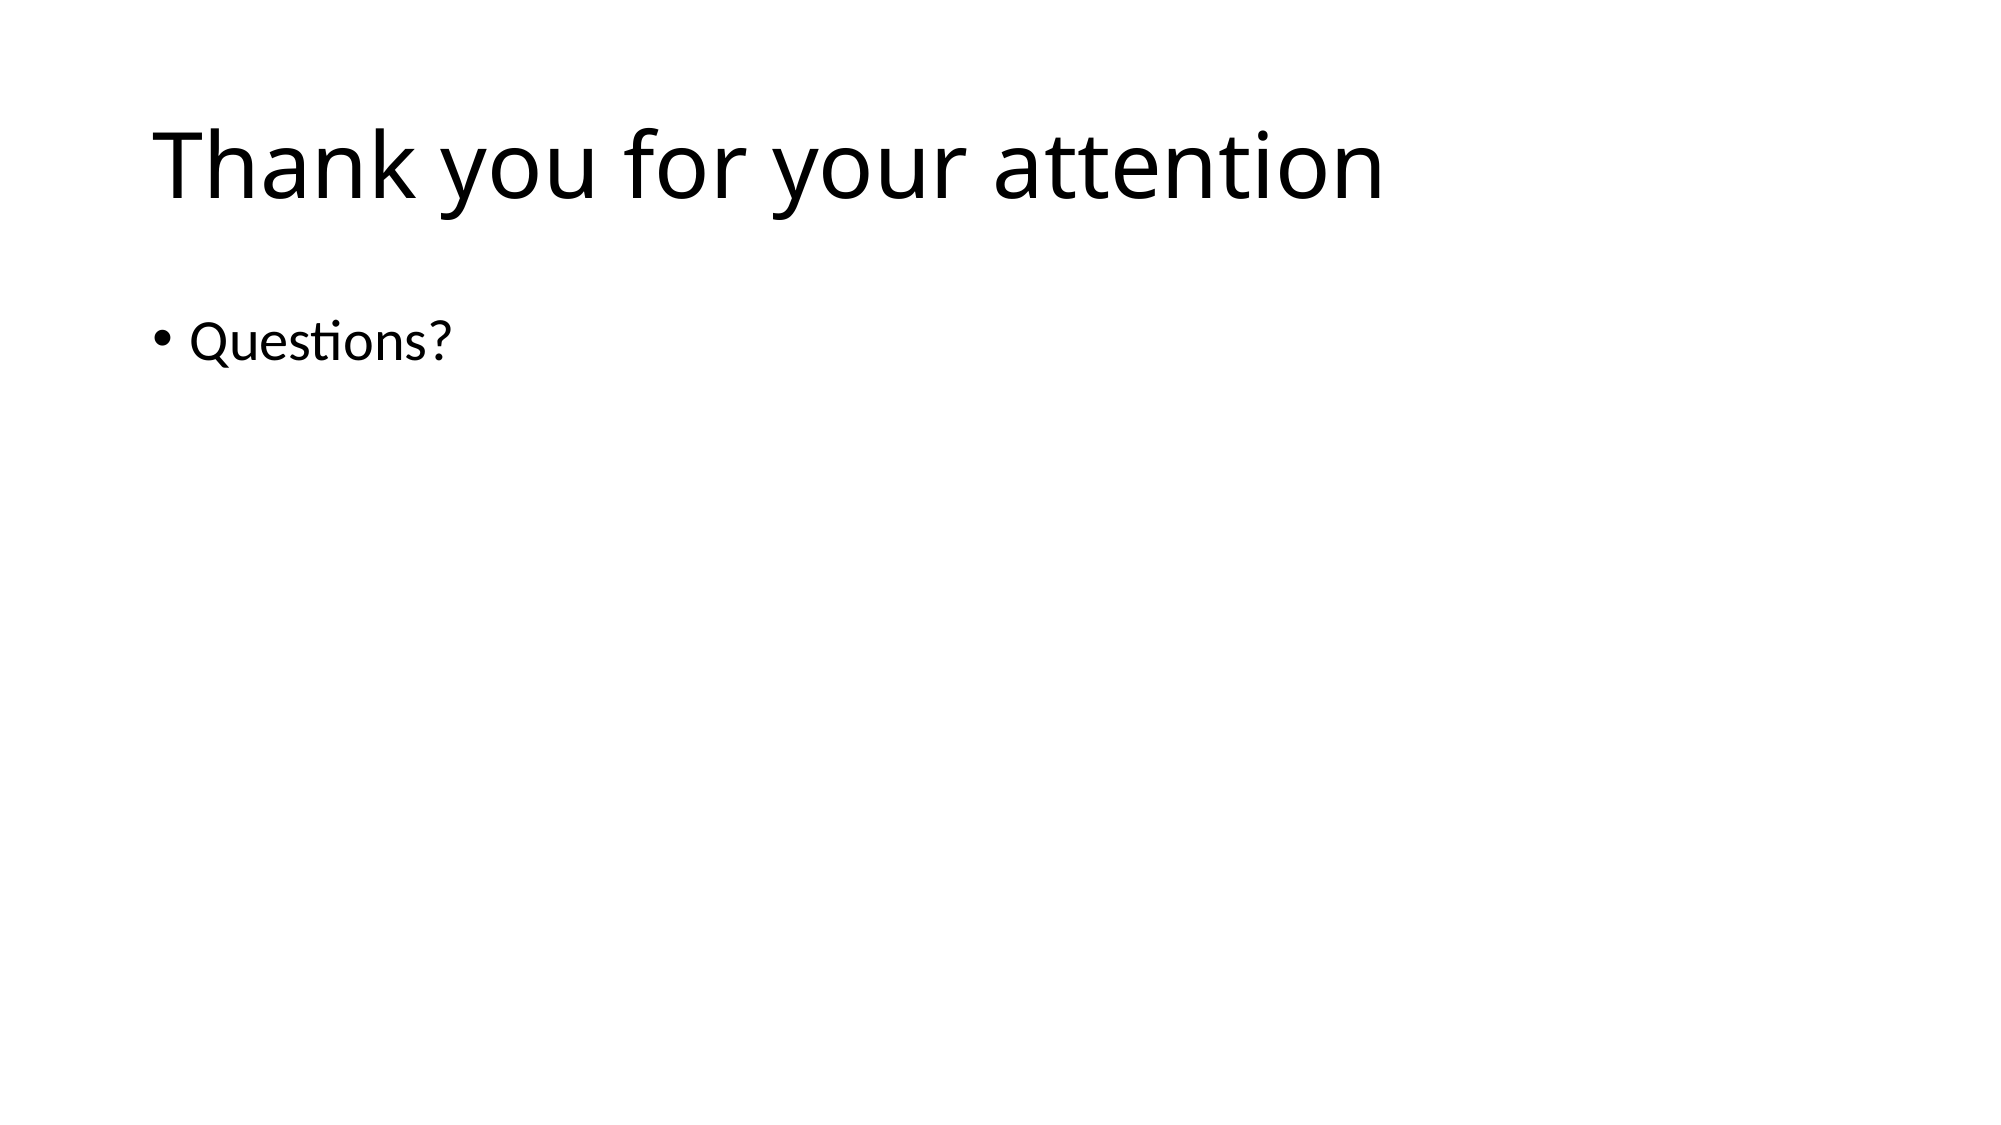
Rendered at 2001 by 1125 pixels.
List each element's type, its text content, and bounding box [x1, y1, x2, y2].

list Questions? [137, 302, 1863, 1017]
title Thank you for your attention [137, 59, 1863, 278]
